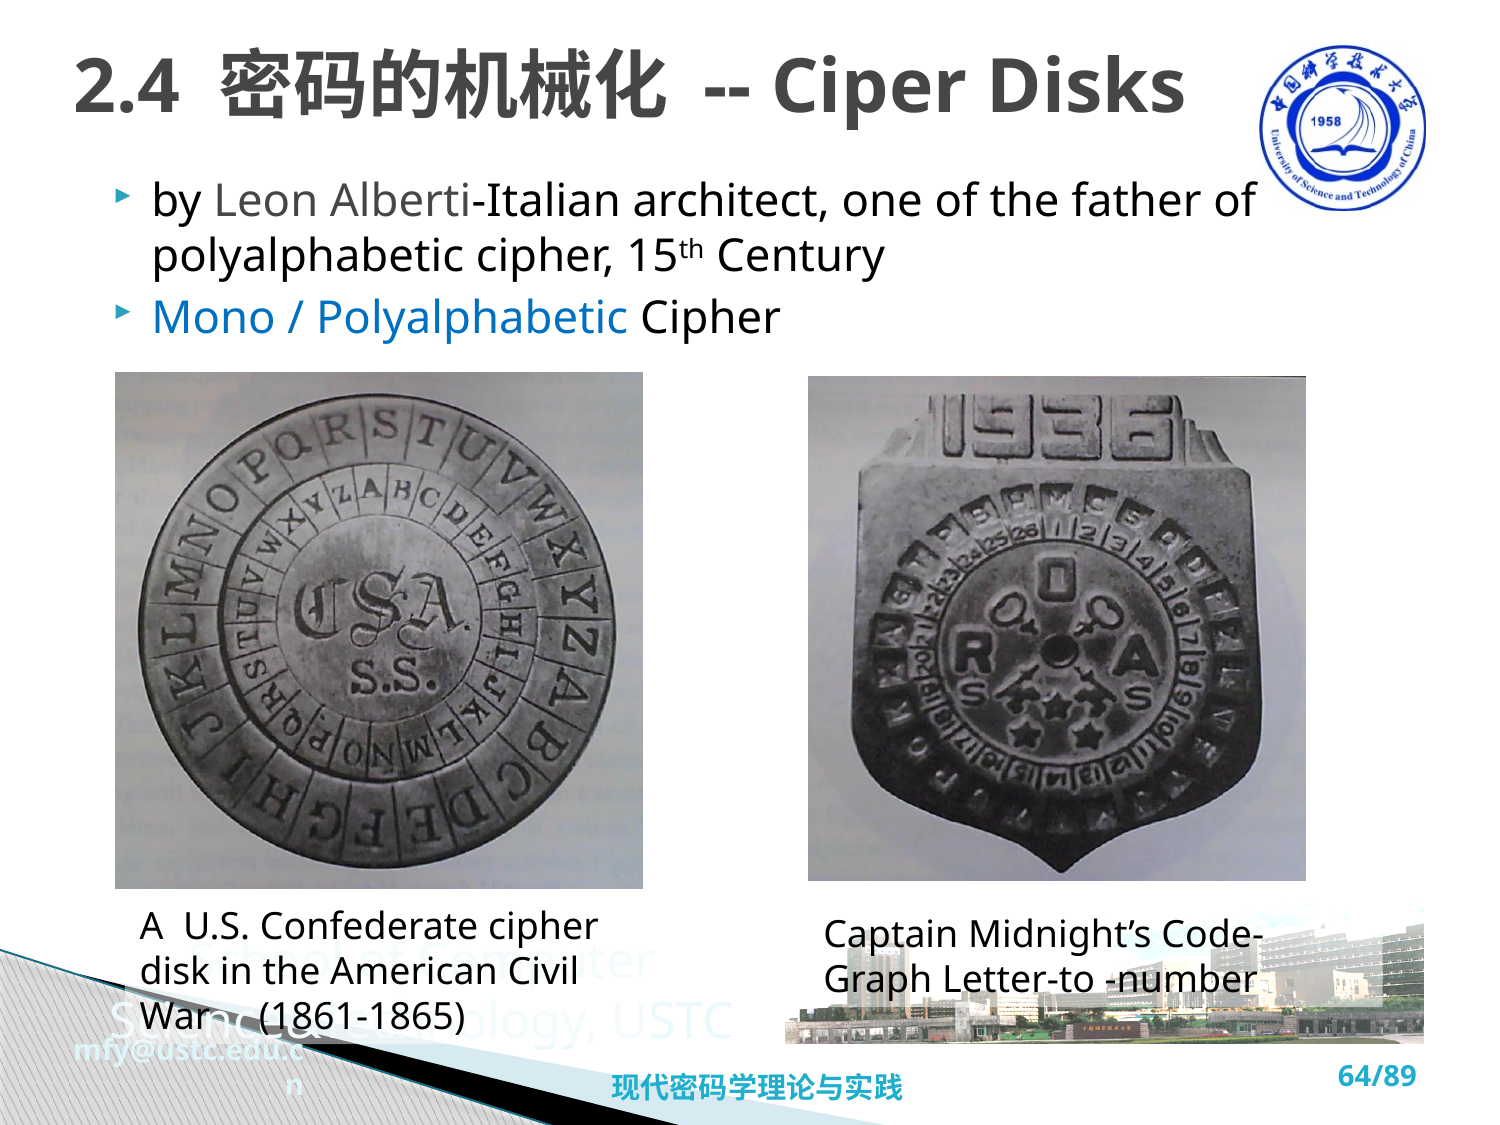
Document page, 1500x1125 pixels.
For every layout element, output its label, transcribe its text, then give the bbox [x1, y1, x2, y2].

list by Leon Alberti-Italian architect, one of the father of polyalphabetic cipher, 15th Century Mono / Polyalphabetic Cipher [82, 164, 1432, 352]
text_box Captain Midnight’s Code-Graph Letter-to -number [808, 902, 1383, 1008]
text_box A U.S. Confederate cipher disk in the American Civil War (1861-1865) [124, 894, 653, 1045]
list 确定型密码体制和概率密码体制 确定型：当明文和密钥确定后，密文也就唯一地确定了； 概率型：当明文和密钥确定后，密文通过客观随机因素从一个密文集合中产生，密文形式不确定，称为概率型密码体制。 单向函数型密码体制和双向变换型密码体制 单向函数型密码体制适用于不需要解密的场合，容易将明文加密成密文，如哈希函数； 双向变换型密码体制可以进行可逆的加密、解密变换。 [785, 855, 1424, 1044]
picture [114, 372, 643, 889]
title 2.4 密码的机械化 -- Ciper Disks [58, 0, 1297, 164]
picture [1297, 45, 1426, 164]
picture [808, 376, 1306, 882]
